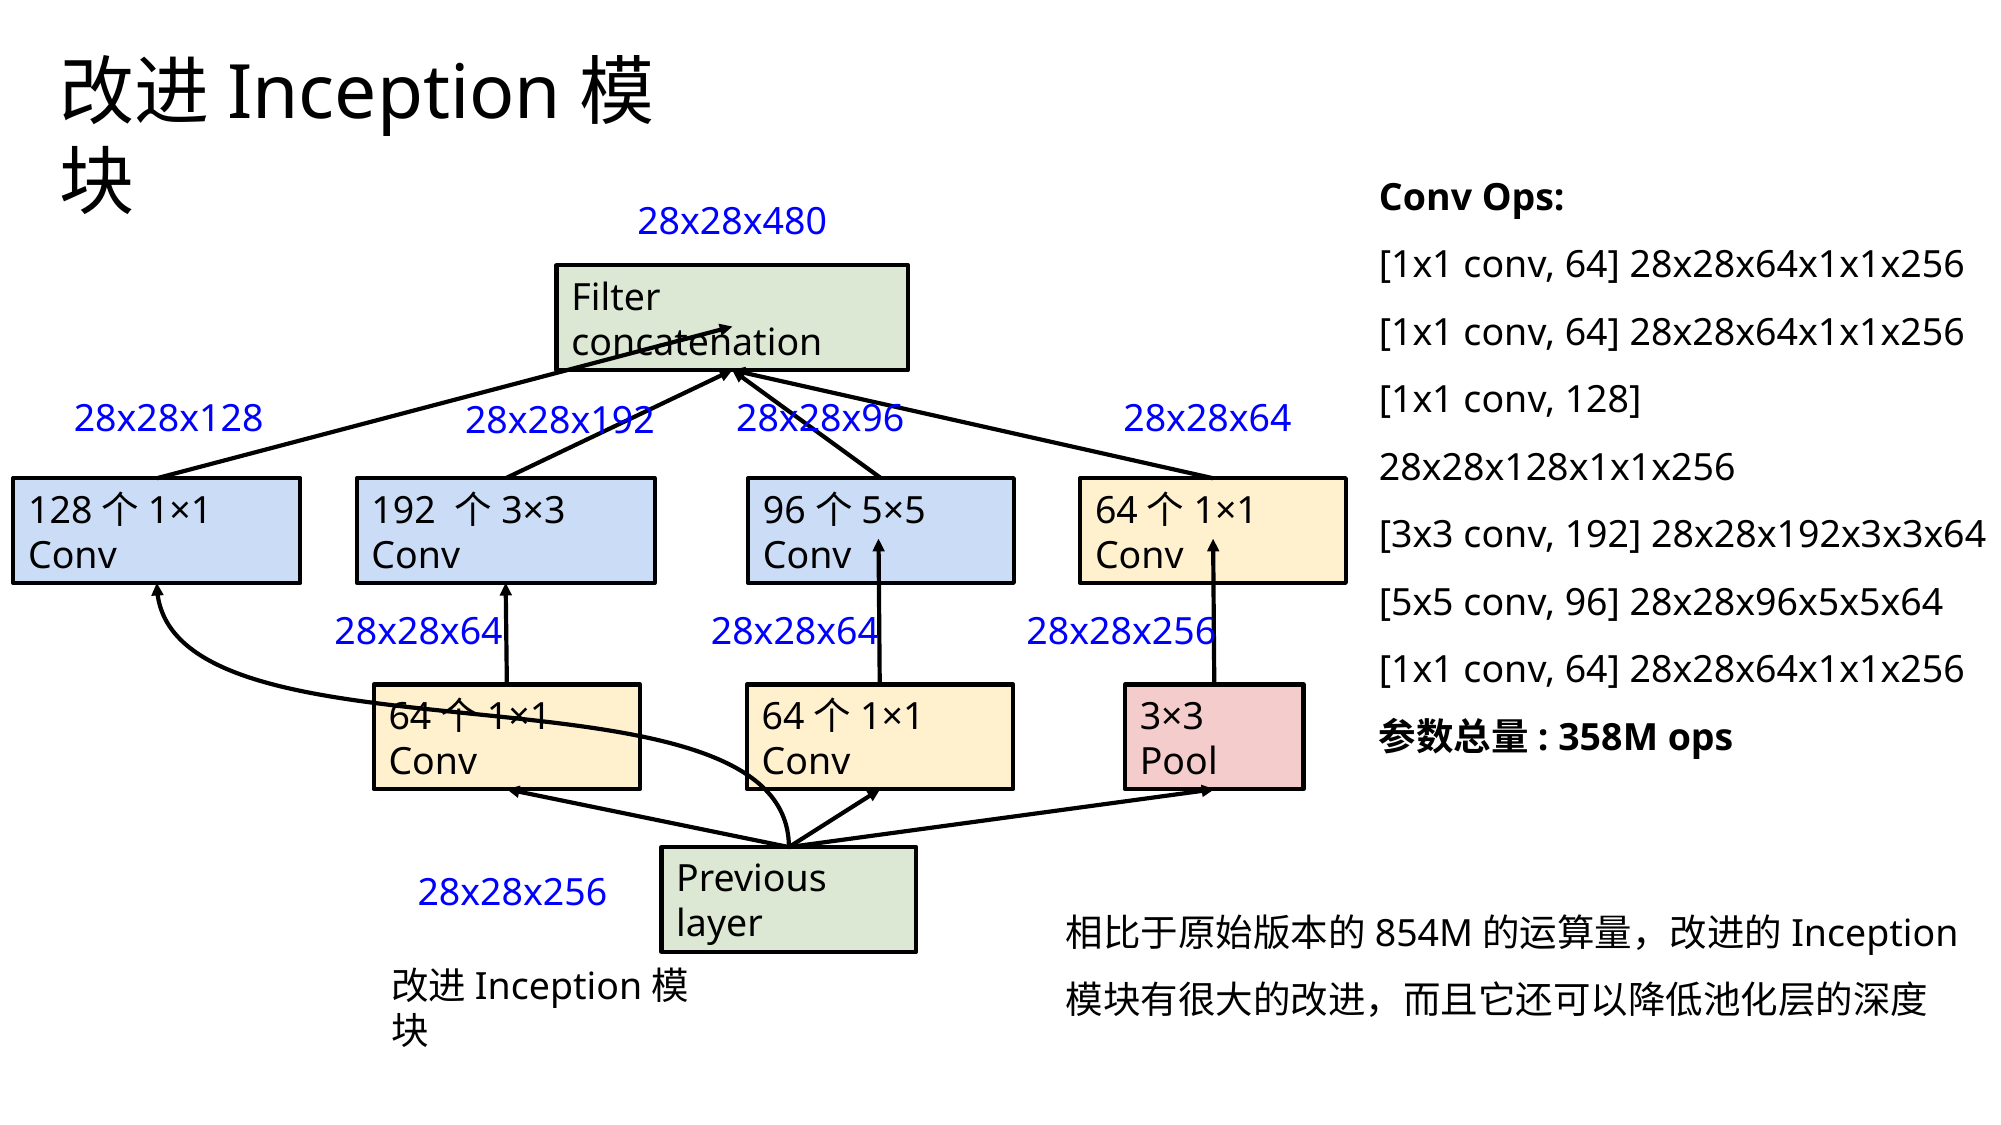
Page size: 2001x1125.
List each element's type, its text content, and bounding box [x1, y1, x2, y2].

text_box 改进Inception模块 [376, 954, 710, 1059]
text_box 改进Inception模块 [44, 36, 721, 189]
text_box 相比于原始版本的854M的运算量，改进的Inception模块有很大的改进，而且它还可以降低池化层的深度 [1051, 879, 1985, 1029]
text_box Conv Ops: [1x1 conv, 64] 28x28x64x1x1x256 [1x1 conv, 64] 28x28x64x1x1x256 [1x1 conv, 128] 28x28x128x1x1x256 [3x3 conv, 192] 28x28x192x3x3x64 [5x5 conv, 96] 28x28x96x5x5x64 [1x1 conv, 64] 28x28x64x1x1x256 参数总量: 358M ops [1364, 142, 2000, 765]
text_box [13, 189, 1346, 921]
